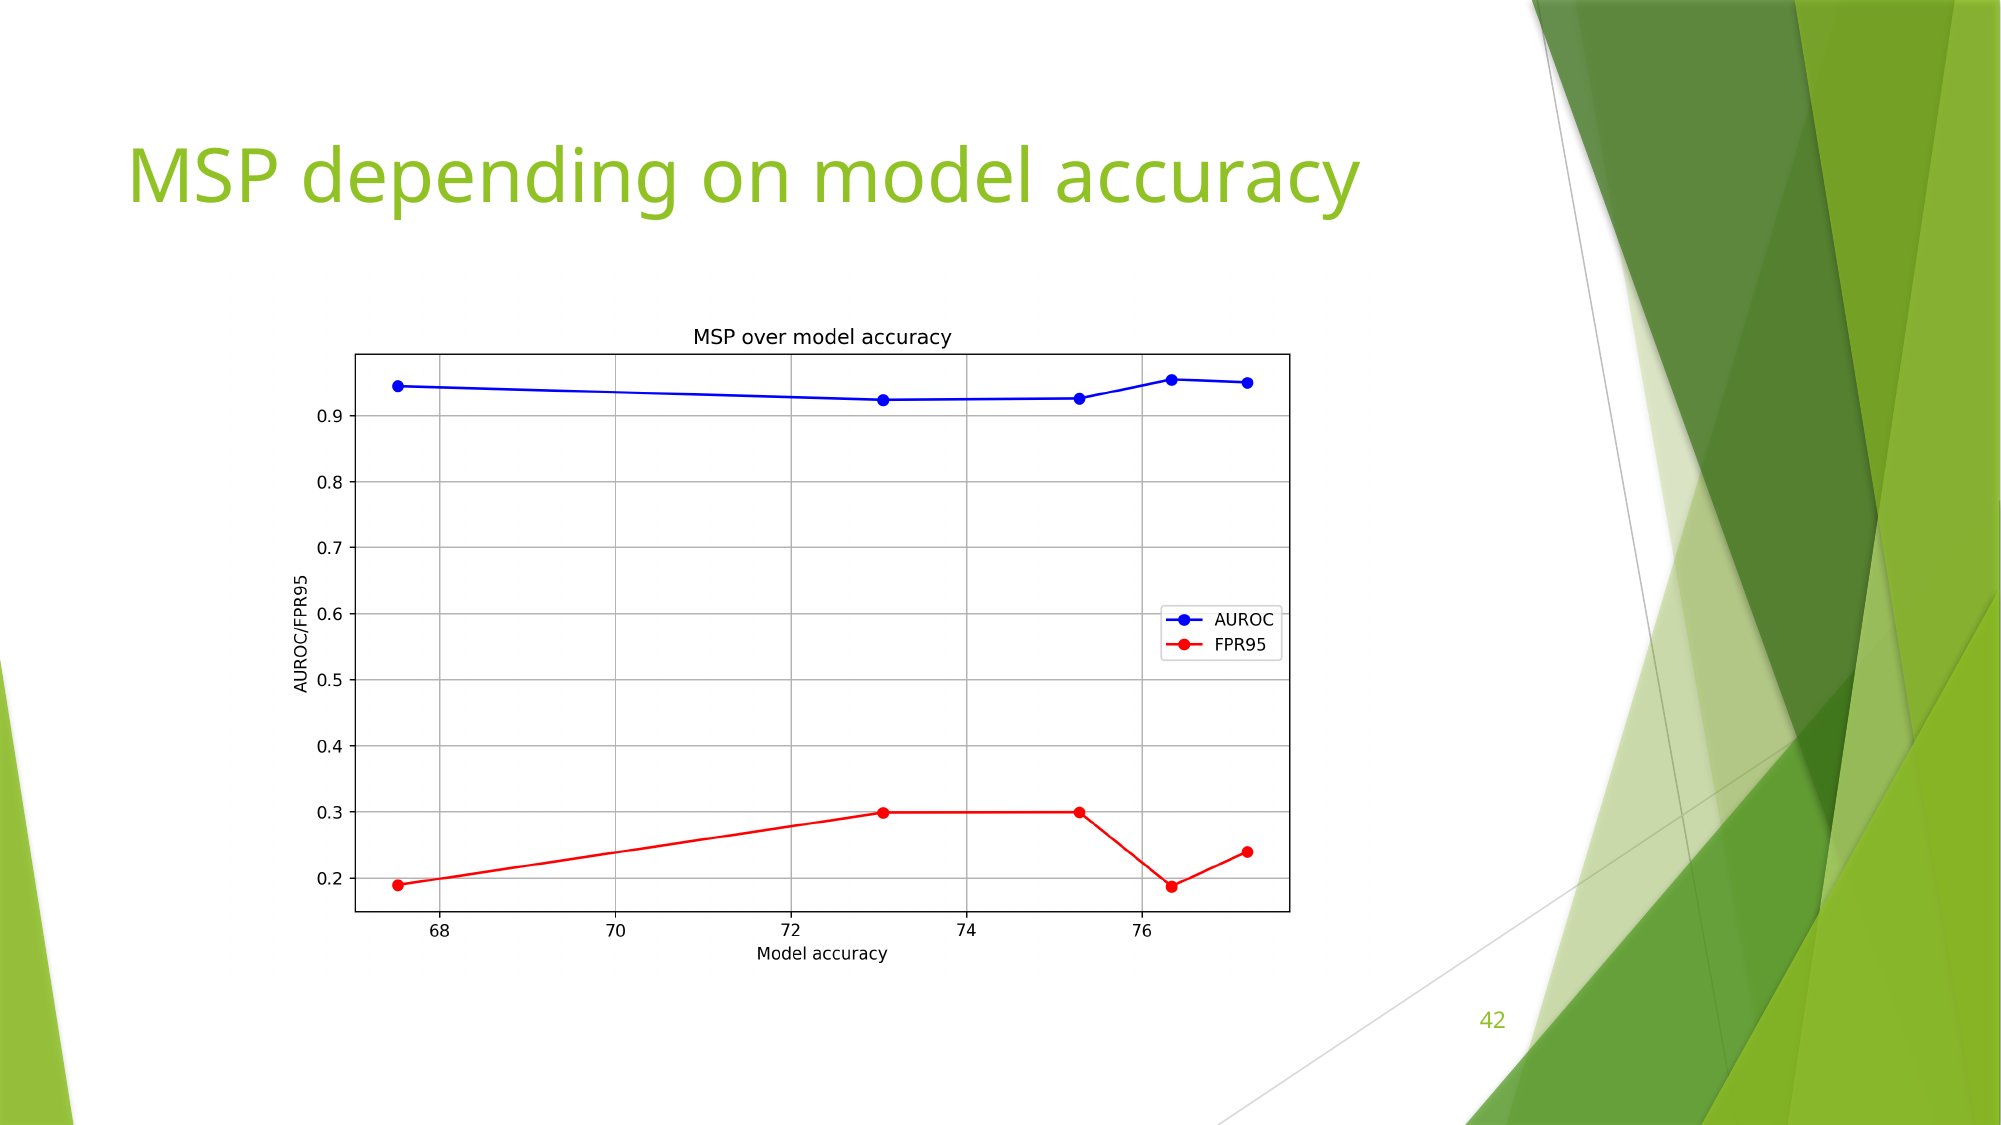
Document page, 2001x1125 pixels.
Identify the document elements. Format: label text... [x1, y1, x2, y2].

title MSP depending on model accuracy [111, 119, 1522, 269]
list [203, 267, 1410, 992]
slide_number 42 [1409, 991, 1522, 1051]
